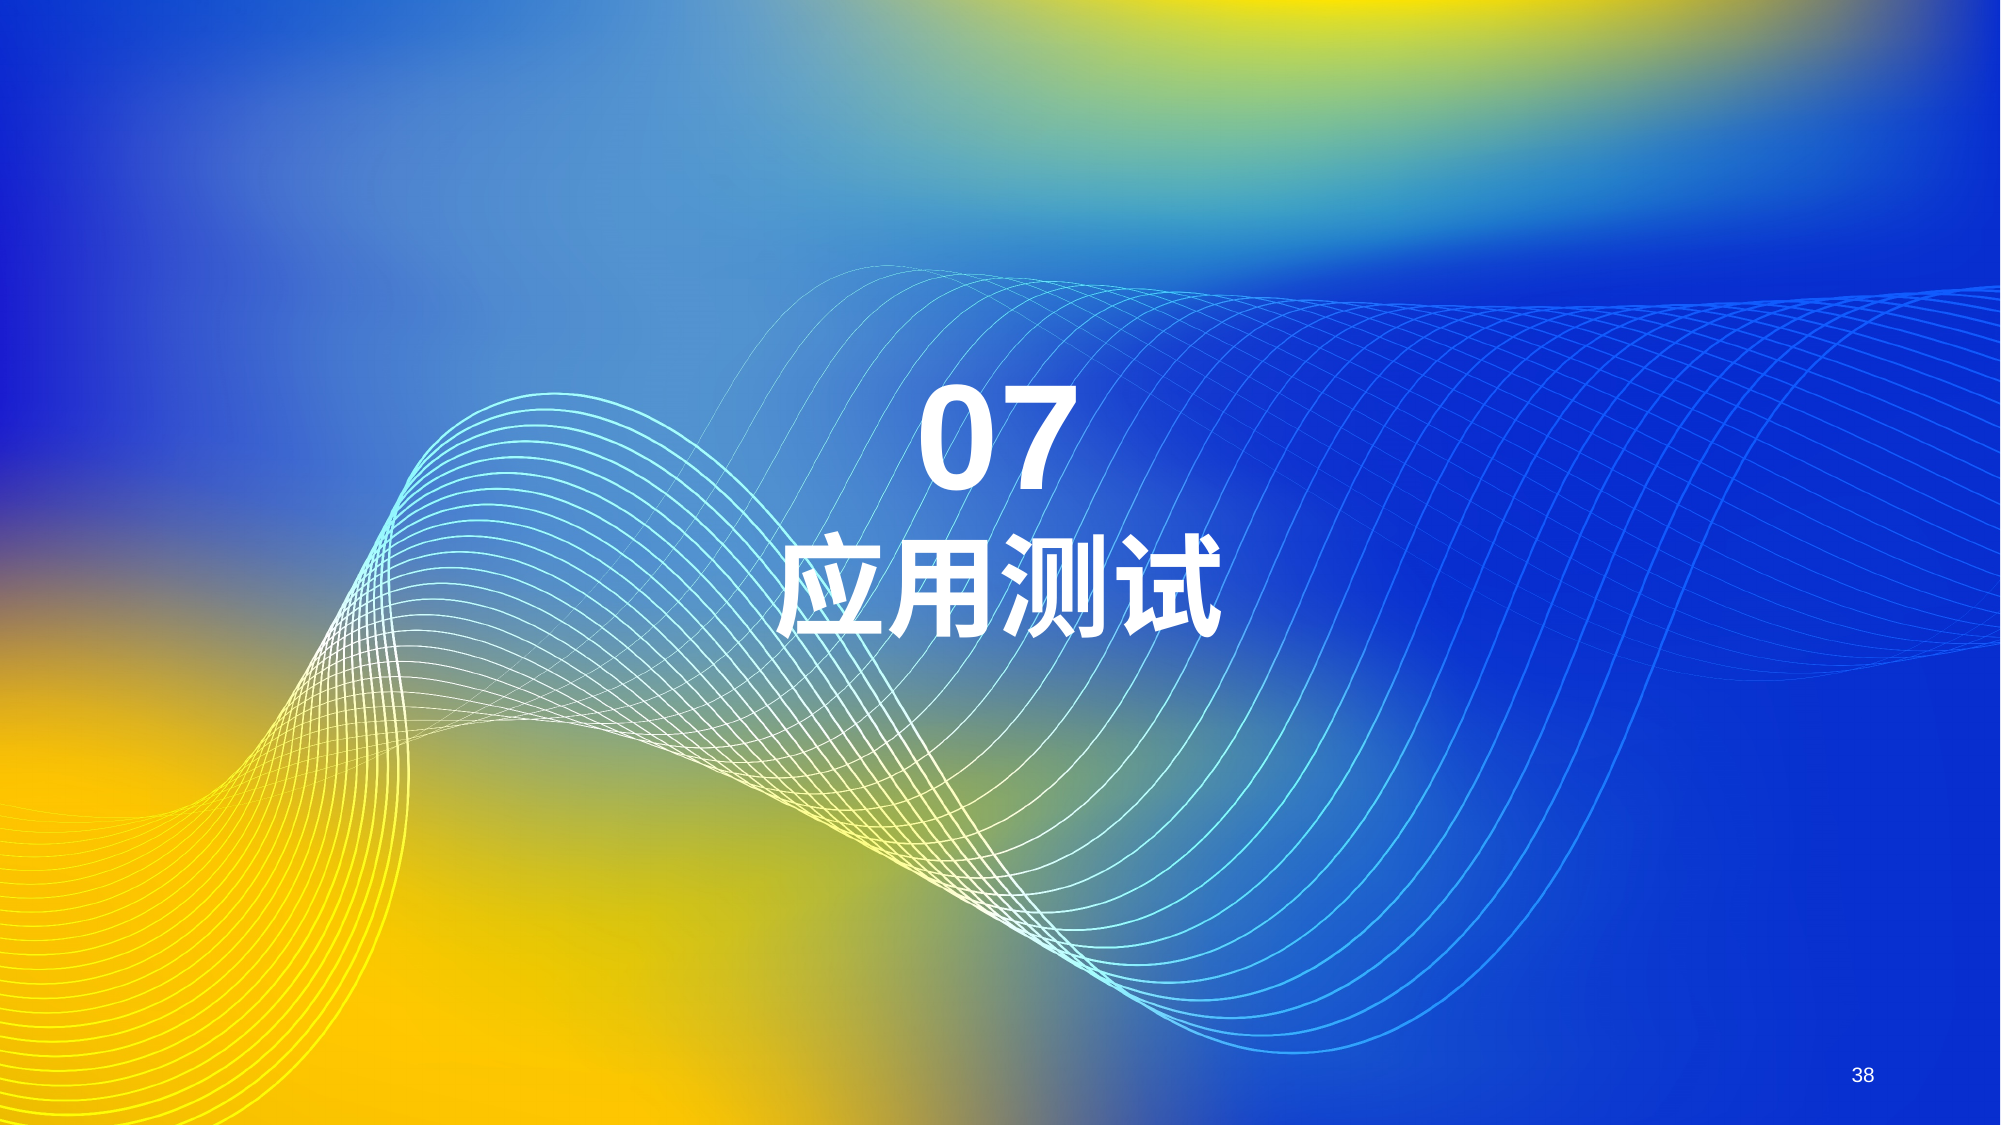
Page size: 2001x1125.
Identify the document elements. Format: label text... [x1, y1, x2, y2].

title 应用测试 [271, 522, 1727, 660]
picture [0, 0, 2001, 1125]
slide_number 38 [1452, 1056, 1890, 1092]
text_box 07 [900, 352, 1098, 530]
